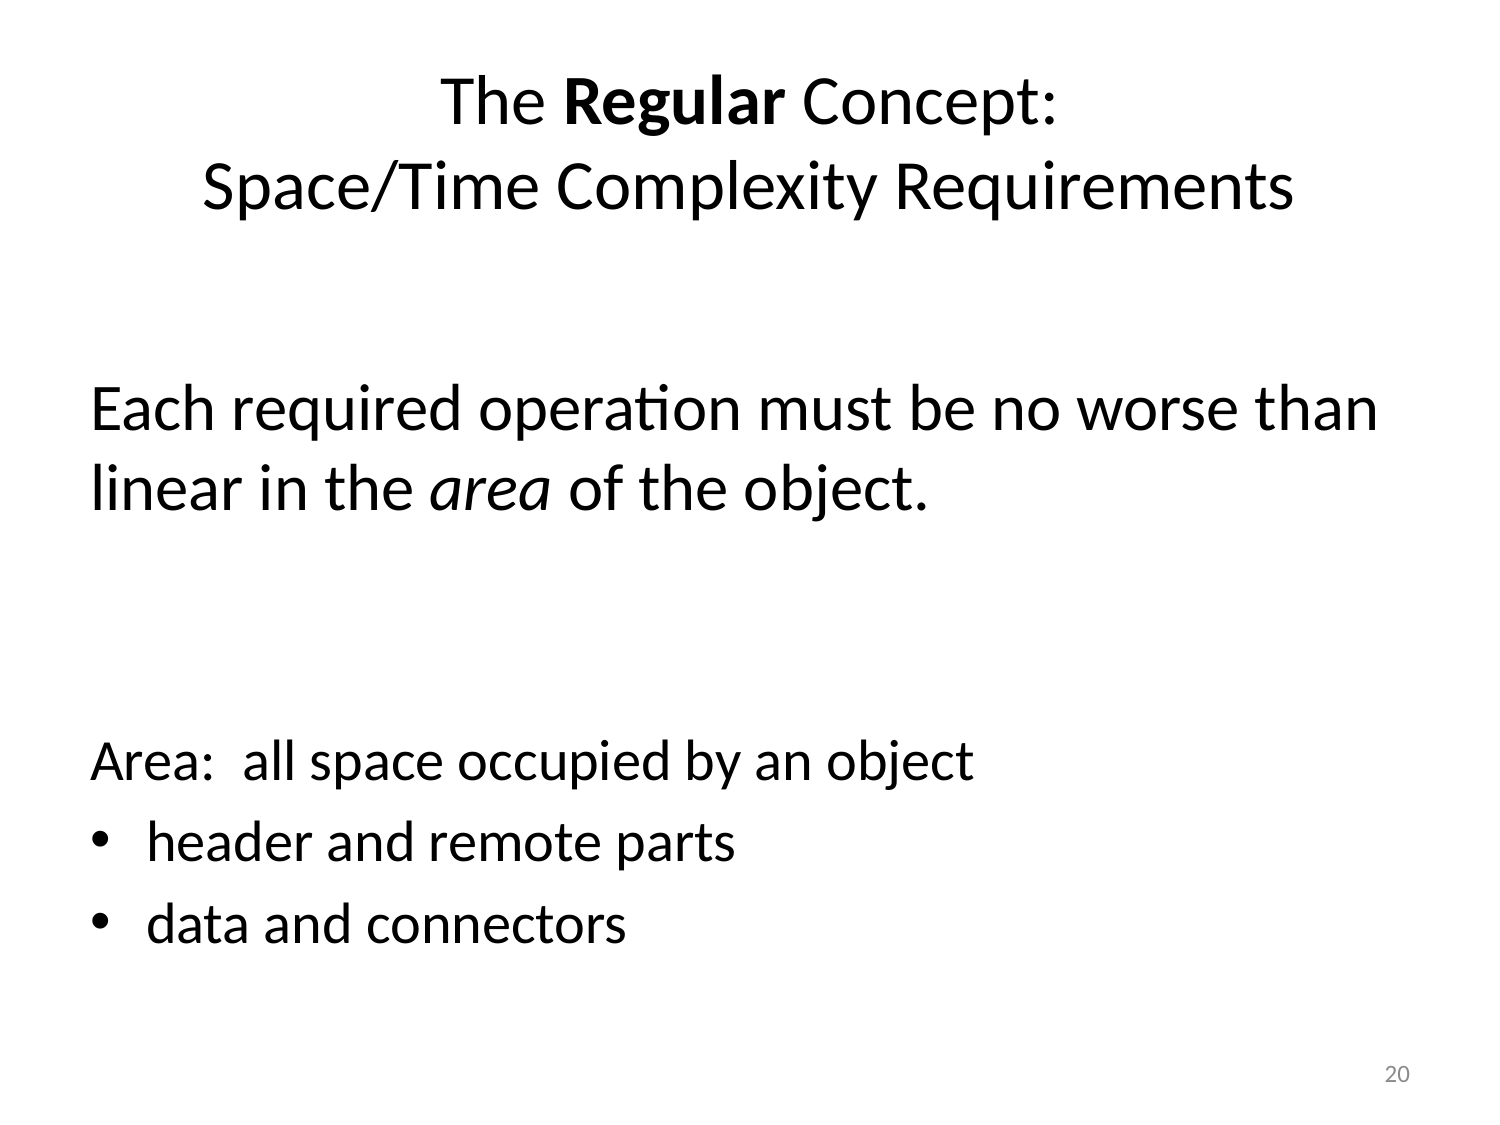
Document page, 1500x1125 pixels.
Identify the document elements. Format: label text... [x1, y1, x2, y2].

list Each required operation must be no worse than linear in the area of the object. Area: all space occupied by an object header and remote parts data and connectors [75, 262, 1425, 1005]
slide_number 20 [1074, 1042, 1425, 1103]
title The Regular Concept: Space/Time Complexity Requirements [75, 45, 1425, 233]
